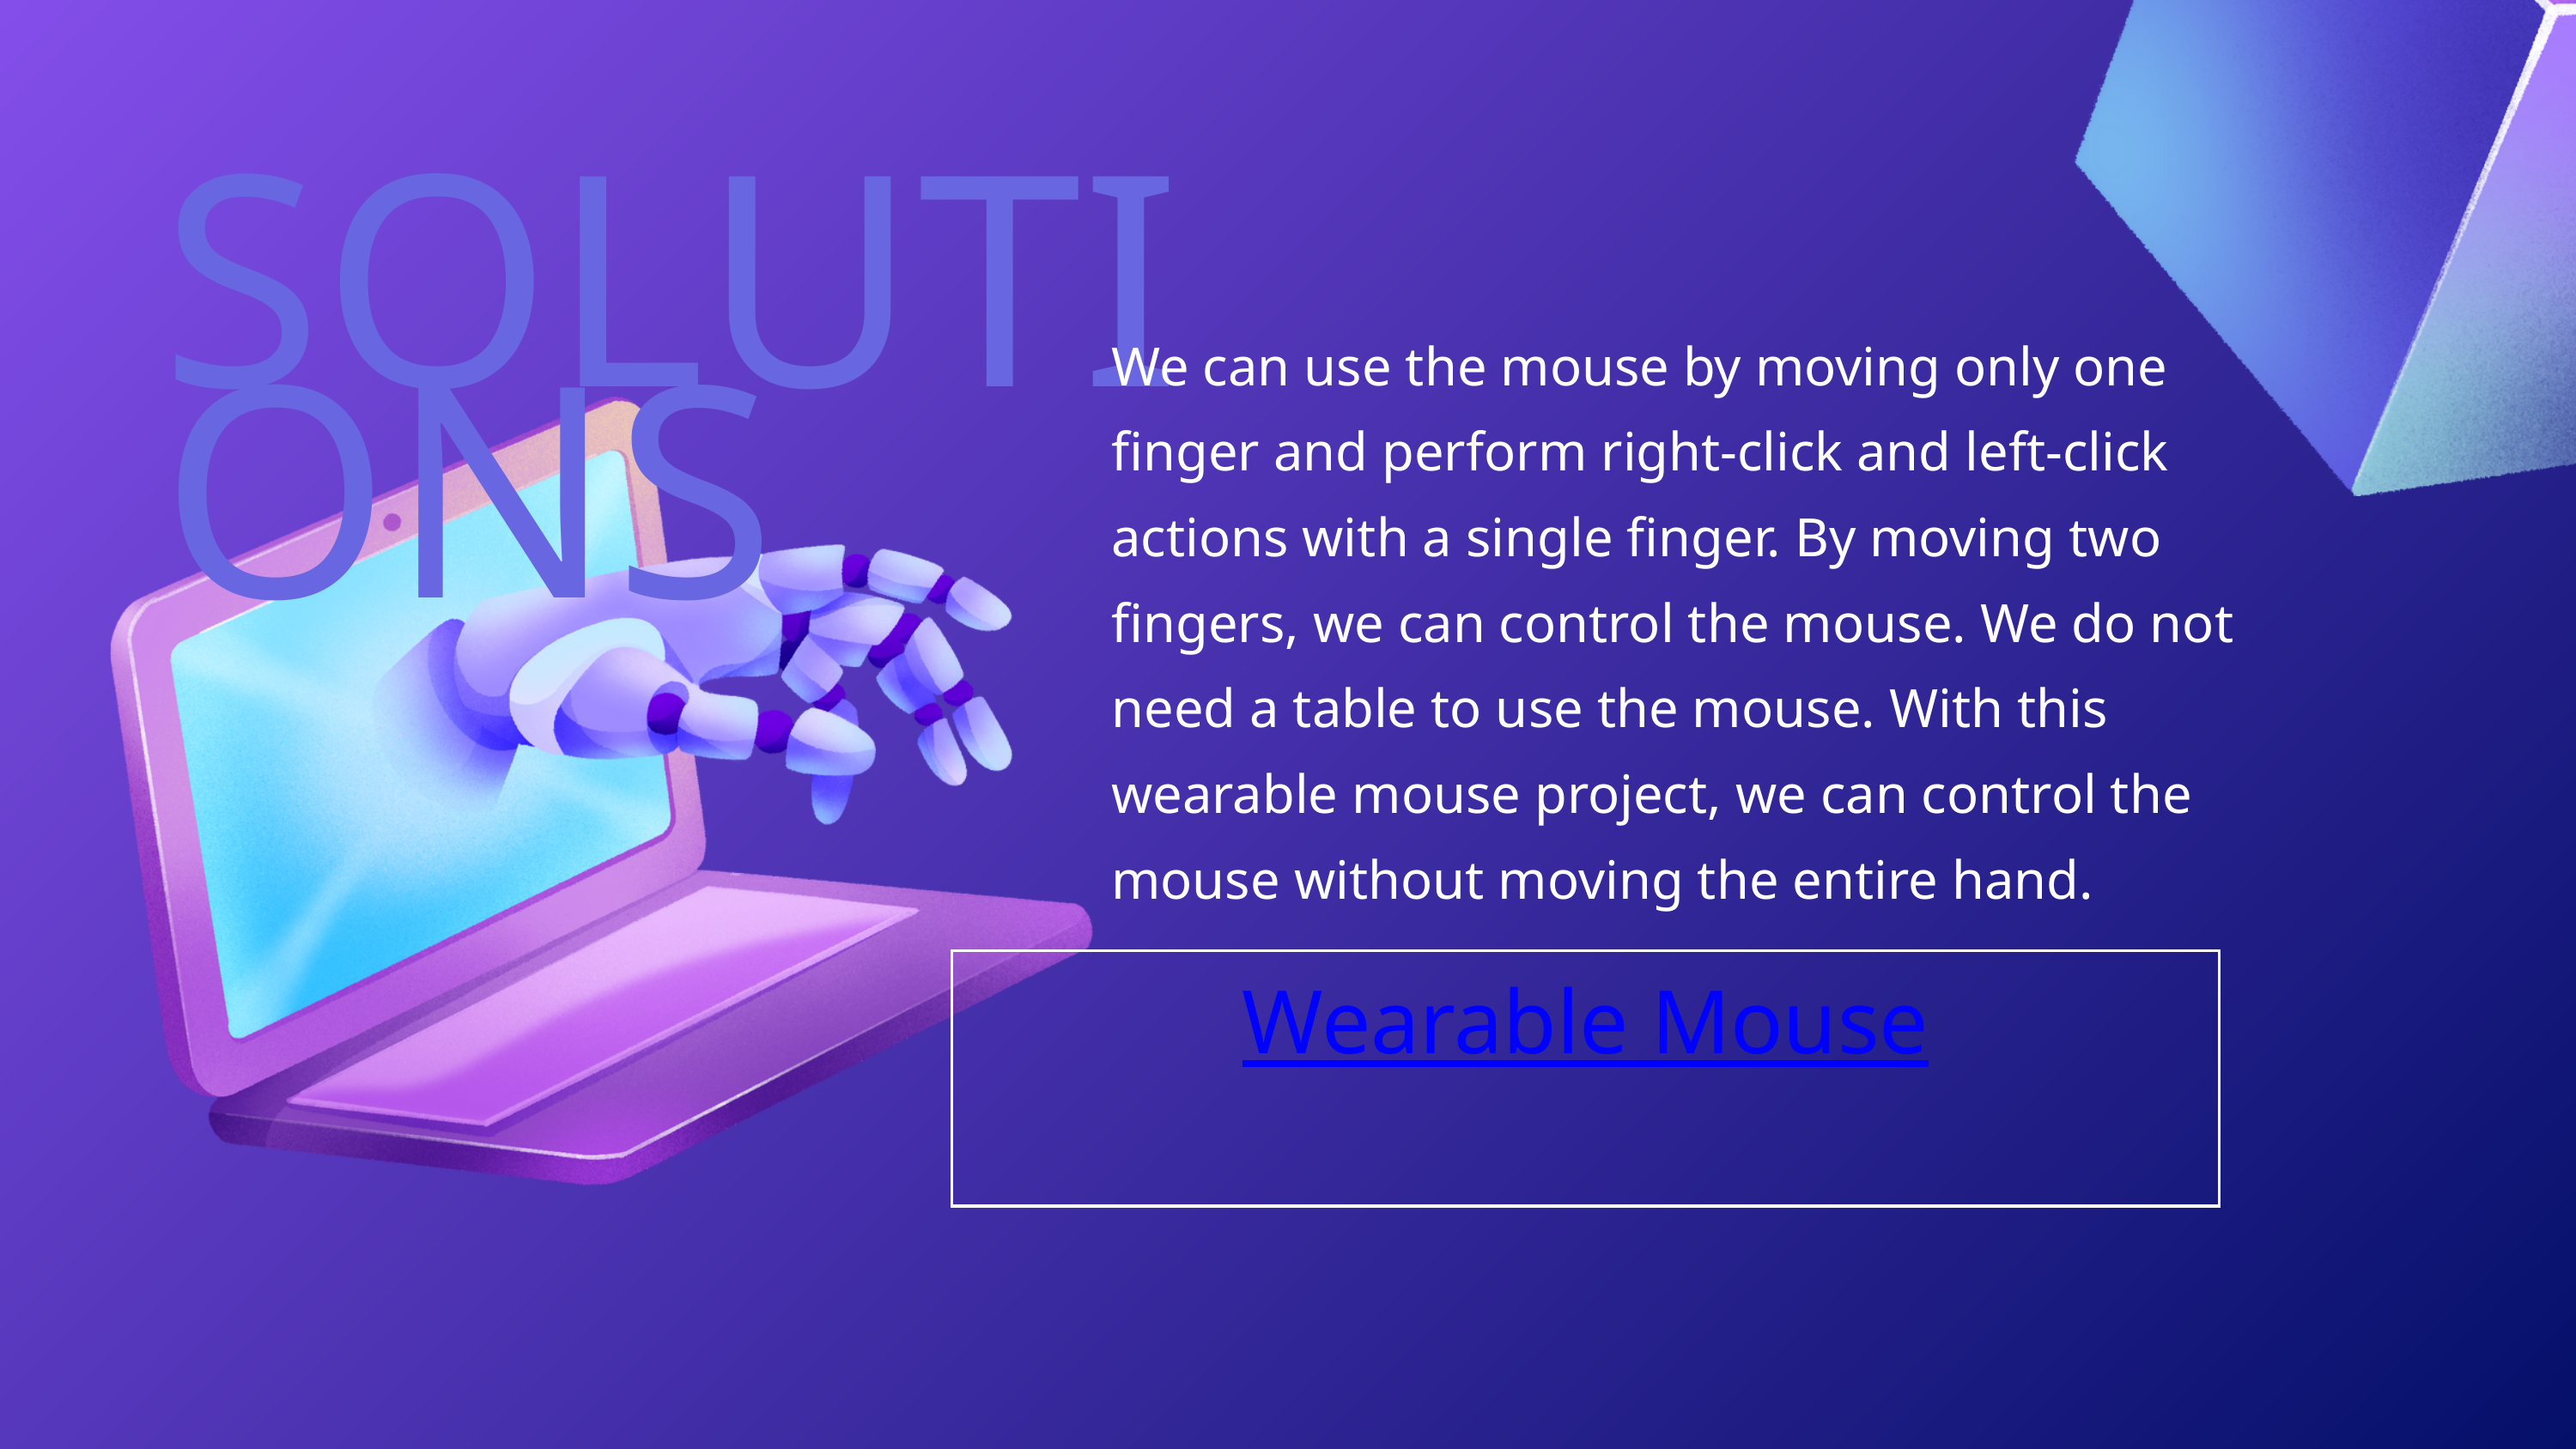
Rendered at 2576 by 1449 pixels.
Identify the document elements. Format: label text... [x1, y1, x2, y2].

text_box [2067, 0, 2576, 496]
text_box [951, 950, 2220, 1207]
text_box [110, 397, 1095, 1185]
text_box SOLUTIONS [161, 233, 1360, 658]
text_box We can use the mouse by moving only one finger and perform right-click and left-click actions with a single finger. By moving two fingers, we can control the mouse. We do not need a table to use the mouse. With this wearable mouse project, we can control the mouse without moving the entire hand. [1111, 310, 2253, 910]
